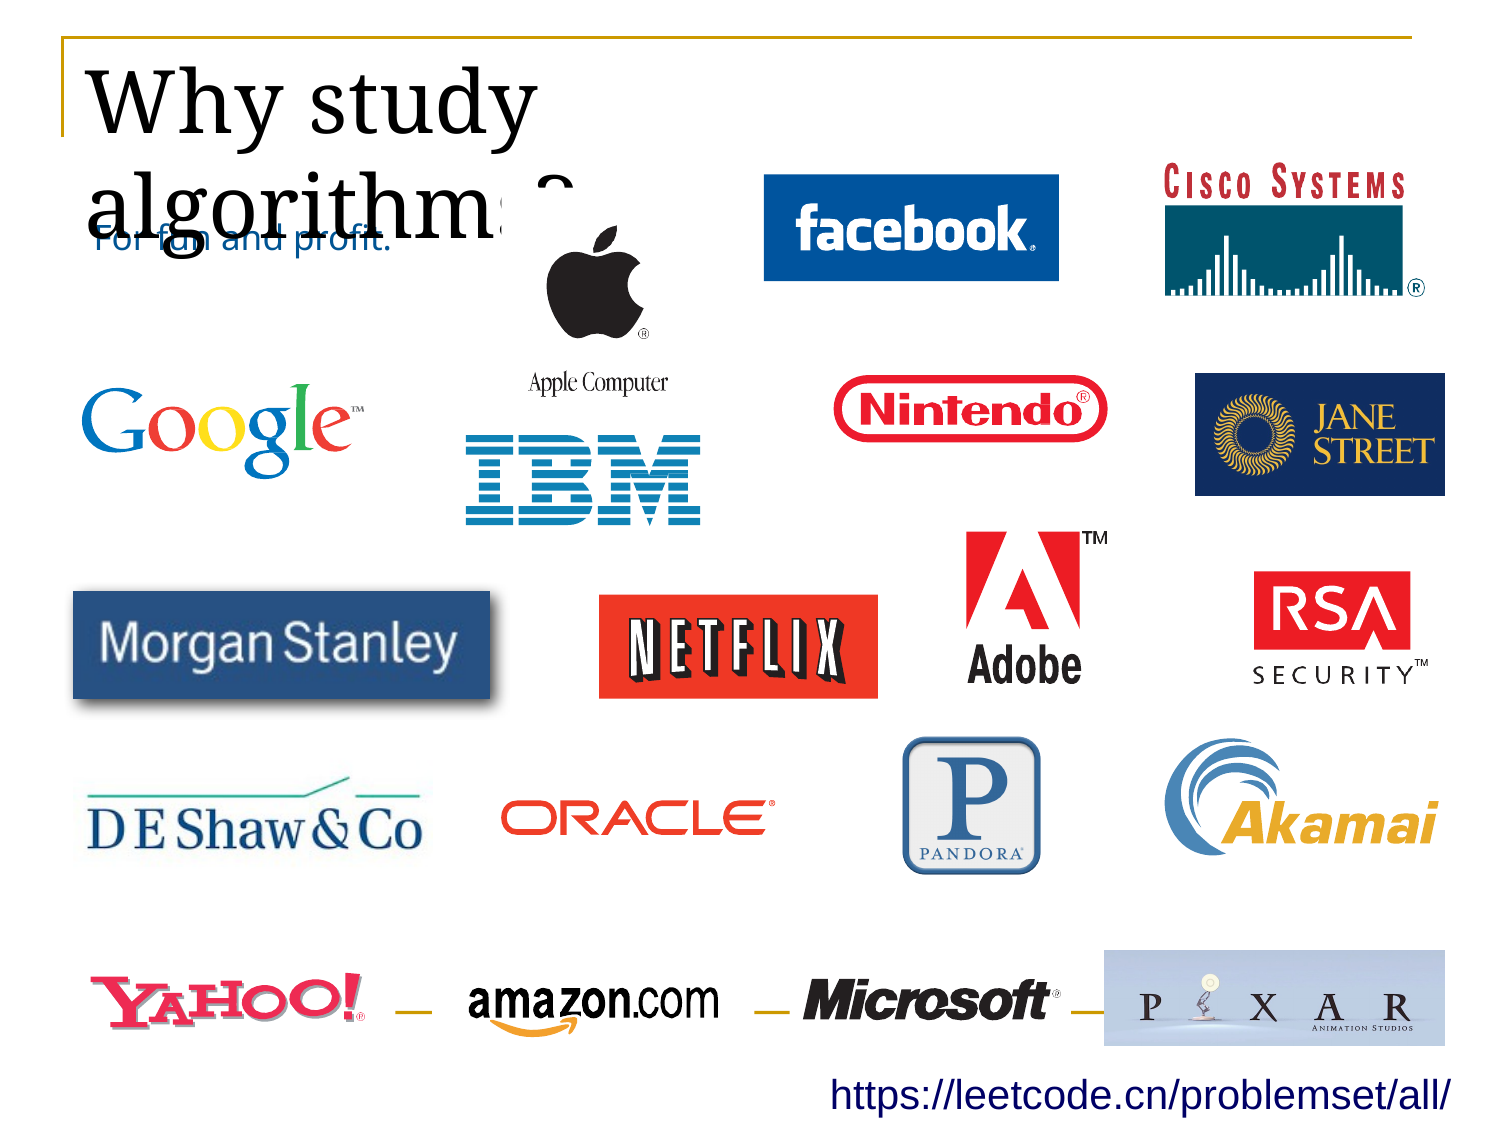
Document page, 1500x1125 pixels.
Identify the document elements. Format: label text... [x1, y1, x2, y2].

text_box [518, 517, 587, 526]
text_box [570, 494, 593, 503]
text_box [610, 494, 631, 503]
text_box [597, 506, 631, 515]
picture [1104, 950, 1445, 1046]
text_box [1160, 736, 1444, 868]
text_box [531, 494, 552, 503]
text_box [431, 932, 755, 1066]
text_box [465, 446, 514, 455]
text_box [597, 435, 637, 443]
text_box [829, 354, 1113, 474]
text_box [501, 187, 691, 420]
text_box [652, 459, 688, 467]
text_box [668, 517, 701, 526]
text_box [478, 459, 500, 467]
picture [72, 738, 433, 875]
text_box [72, 906, 396, 1064]
text_box [465, 435, 514, 443]
text_box [478, 494, 500, 503]
text_box [633, 482, 666, 491]
text_box [597, 446, 642, 455]
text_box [64, 582, 510, 720]
text_box [531, 459, 552, 467]
text_box [661, 435, 701, 443]
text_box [1228, 543, 1445, 700]
text_box [478, 482, 500, 491]
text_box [1136, 131, 1444, 321]
text_box [597, 517, 631, 526]
text_box [668, 482, 688, 491]
picture [902, 736, 1041, 875]
text_box [656, 446, 701, 455]
text_box [465, 506, 514, 515]
text_box [610, 482, 631, 491]
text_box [763, 174, 1060, 282]
title Why study algorithms? [83, 3, 1033, 256]
text_box [610, 470, 688, 479]
text_box https://leetcode.cn/problemset/all/ [815, 1060, 1471, 1125]
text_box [65, 357, 378, 496]
picture [1194, 373, 1445, 496]
text_box [531, 470, 589, 479]
text_box [646, 517, 653, 526]
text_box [598, 594, 879, 699]
text_box [531, 482, 590, 491]
text_box [668, 506, 701, 515]
text_box [465, 517, 514, 526]
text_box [496, 752, 780, 868]
text_box [668, 494, 688, 503]
text_box [518, 435, 585, 443]
text_box [610, 459, 646, 467]
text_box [789, 932, 1072, 1064]
text_box [570, 459, 592, 467]
text_box [518, 506, 593, 515]
text_box [518, 446, 591, 455]
text_box [478, 470, 500, 479]
text_box [638, 494, 661, 503]
text_box [641, 506, 657, 515]
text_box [940, 516, 1117, 699]
